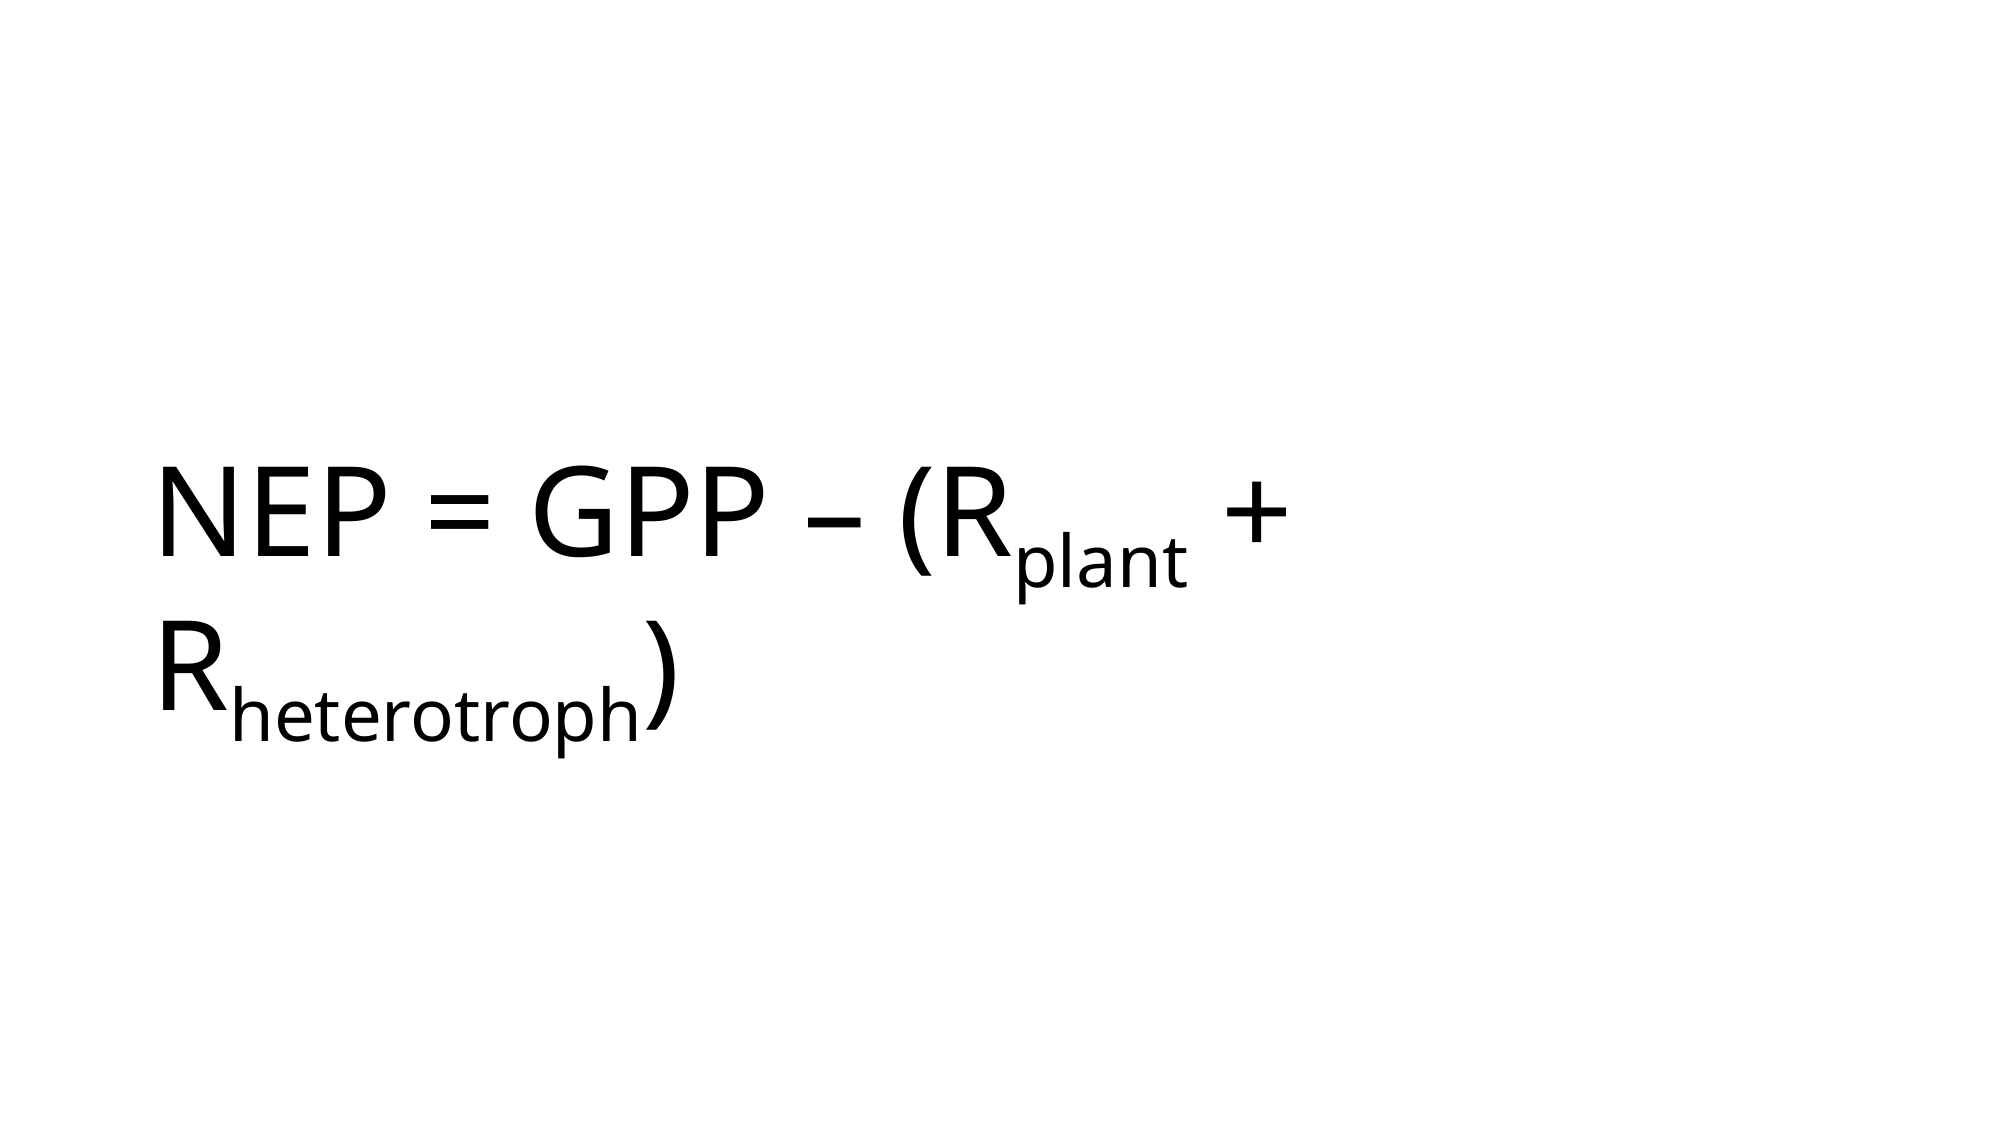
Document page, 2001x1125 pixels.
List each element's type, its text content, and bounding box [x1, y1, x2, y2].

title NEP = GPP – (Rplant + Rheterotroph) [136, 280, 1862, 749]
